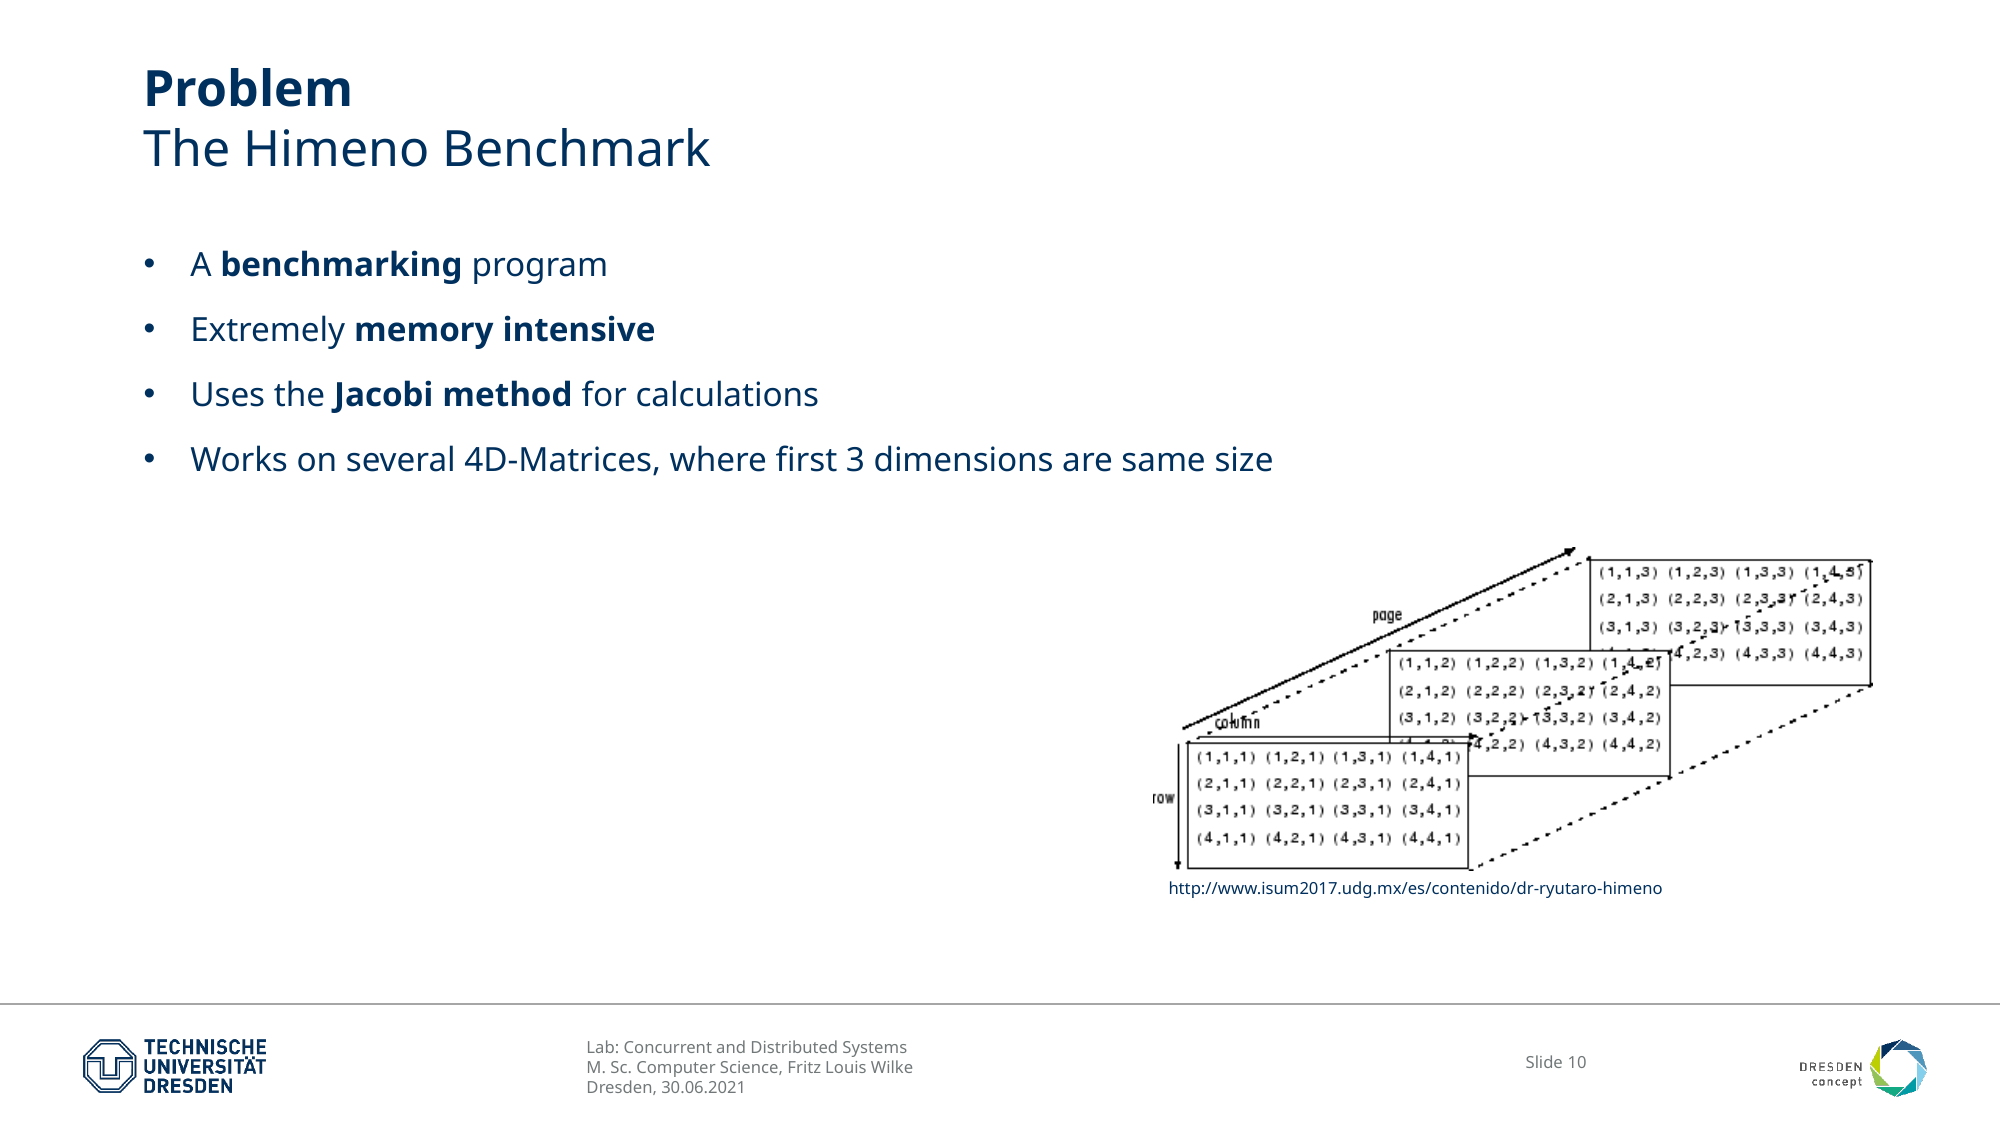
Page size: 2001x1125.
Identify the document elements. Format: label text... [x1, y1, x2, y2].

text_box http://www.isum2017.udg.mx/es/contenido/dr-ryutaro-himeno [1153, 870, 2000, 906]
title Problem The Himeno Benchmark [143, 56, 1880, 169]
picture [1800, 1039, 1927, 1097]
list A benchmarking program Extremely memory intensive Uses the Jacobi method for calculations Works on several 4D-Matrices, where first 3 dimensions are same size [143, 243, 1880, 957]
picture [83, 1039, 266, 1093]
picture [1153, 547, 1873, 871]
